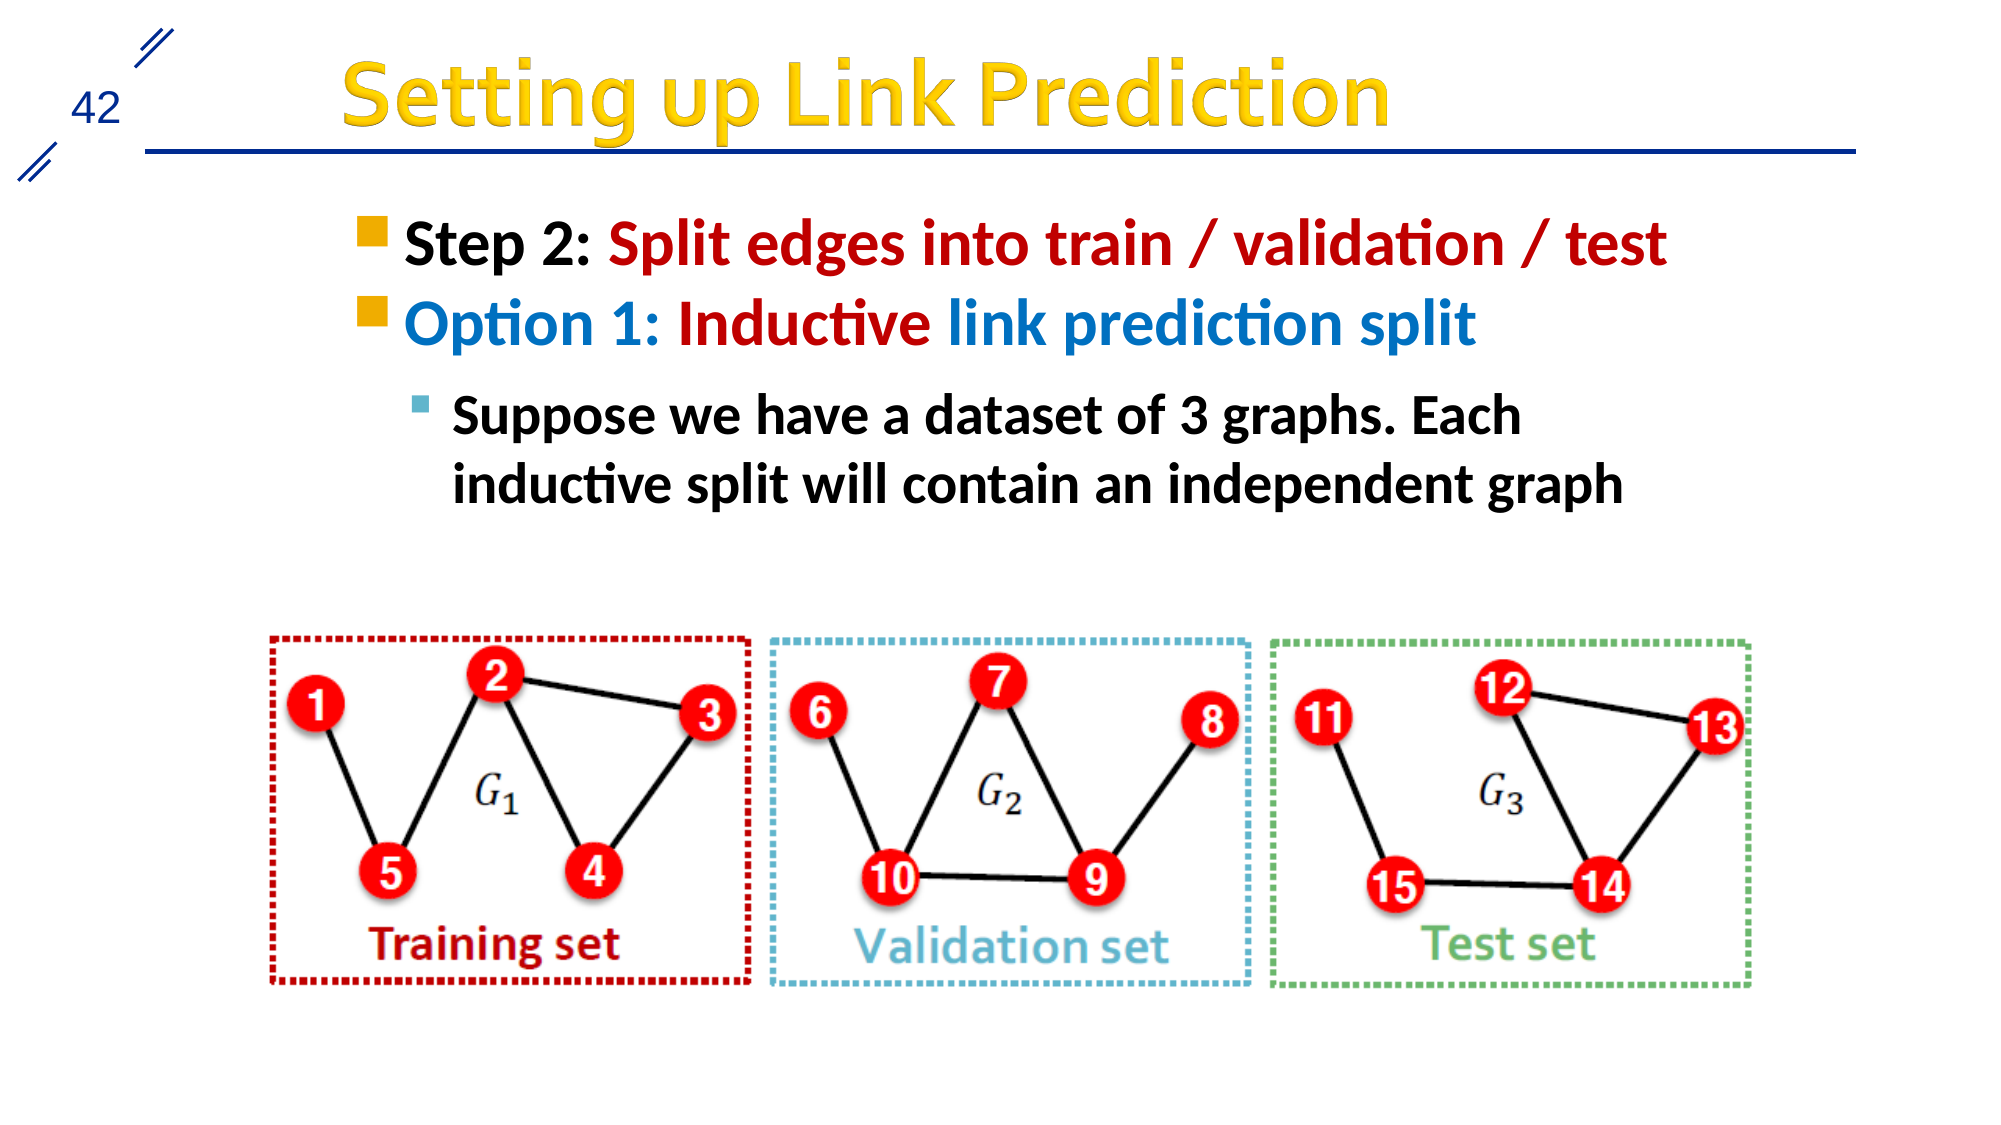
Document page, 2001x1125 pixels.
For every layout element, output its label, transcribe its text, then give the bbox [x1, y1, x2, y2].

text_box Step 2: Split edges into train / validation / test Option 1: Inductive link prediction split Suppose we have a dataset of 3 graphs. Each inductive split will contain an independent graph [349, 197, 1679, 516]
picture [343, 56, 1388, 149]
picture [245, 575, 1783, 1004]
